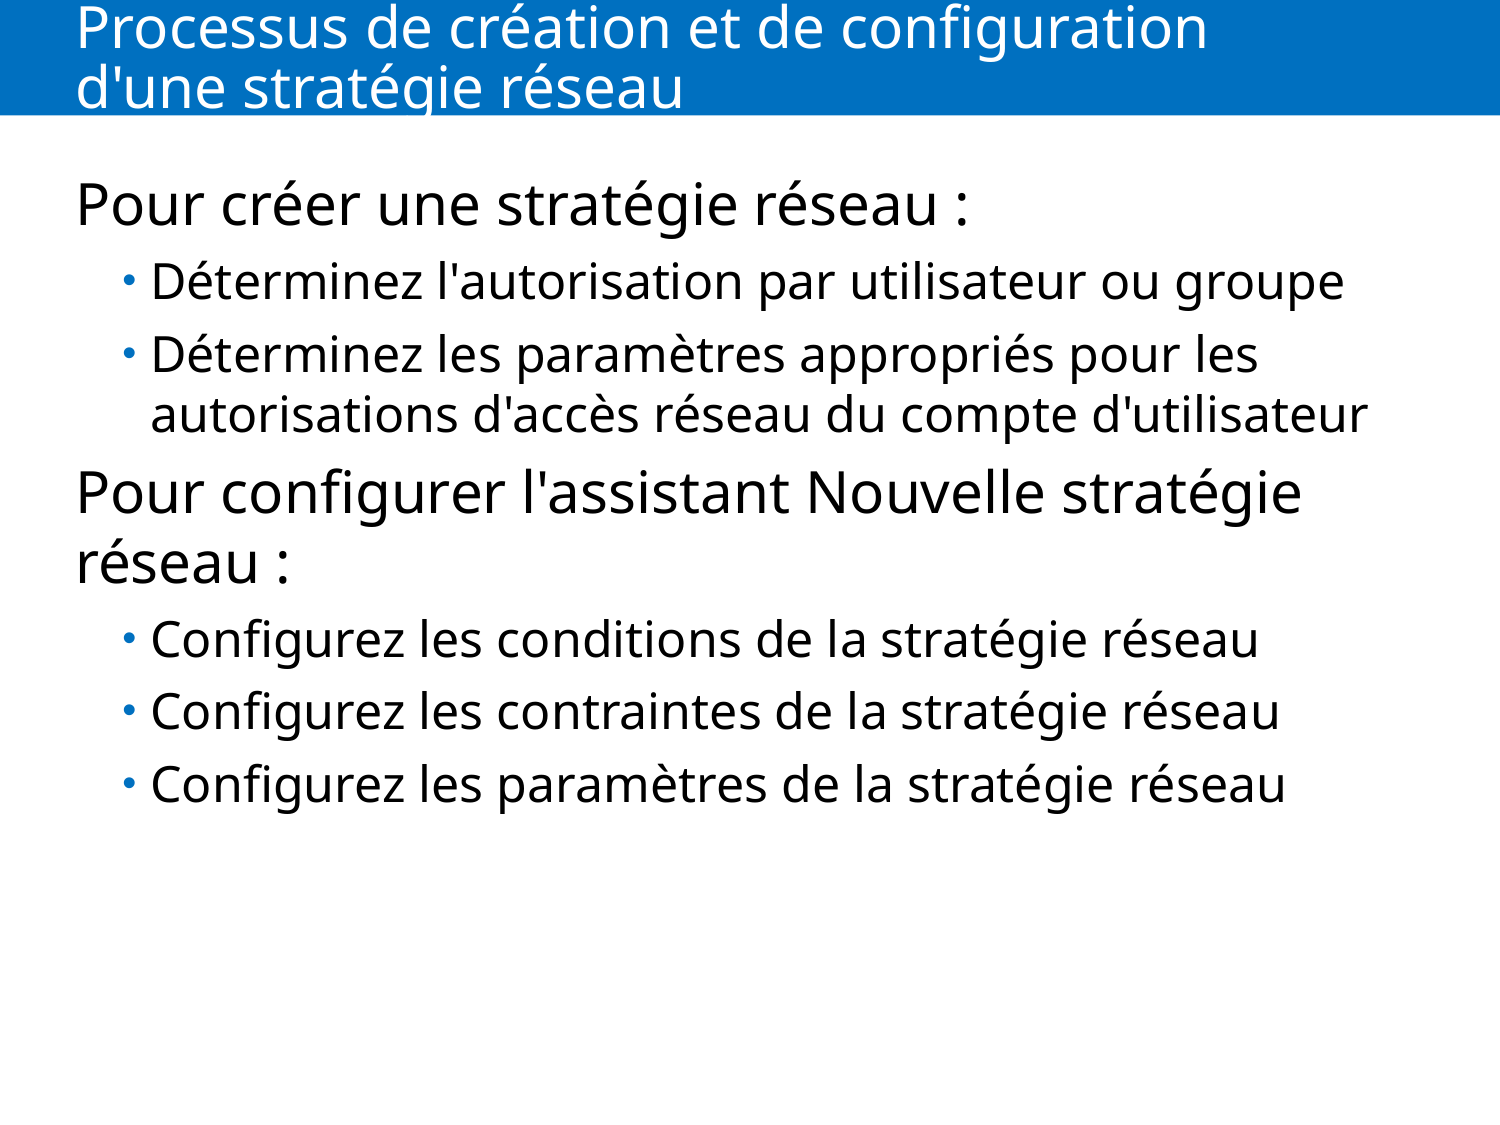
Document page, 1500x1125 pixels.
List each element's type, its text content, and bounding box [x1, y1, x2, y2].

title Processus de création et de configuration d'une stratégie réseau [75, 0, 1351, 122]
text_box Pour créer une stratégie réseau : Déterminez l'autorisation par utilisateur ou groupe Déterminez les paramètres appropriés pour les autorisations d'accès réseau du compte d'utilisateur Pour configurer l'assistant Nouvelle stratégie réseau : Configurez les conditions de la stratégie réseau Configurez les contraintes de la stratégie réseau Configurez les paramètres de la stratégie réseau [75, 167, 1408, 1012]
